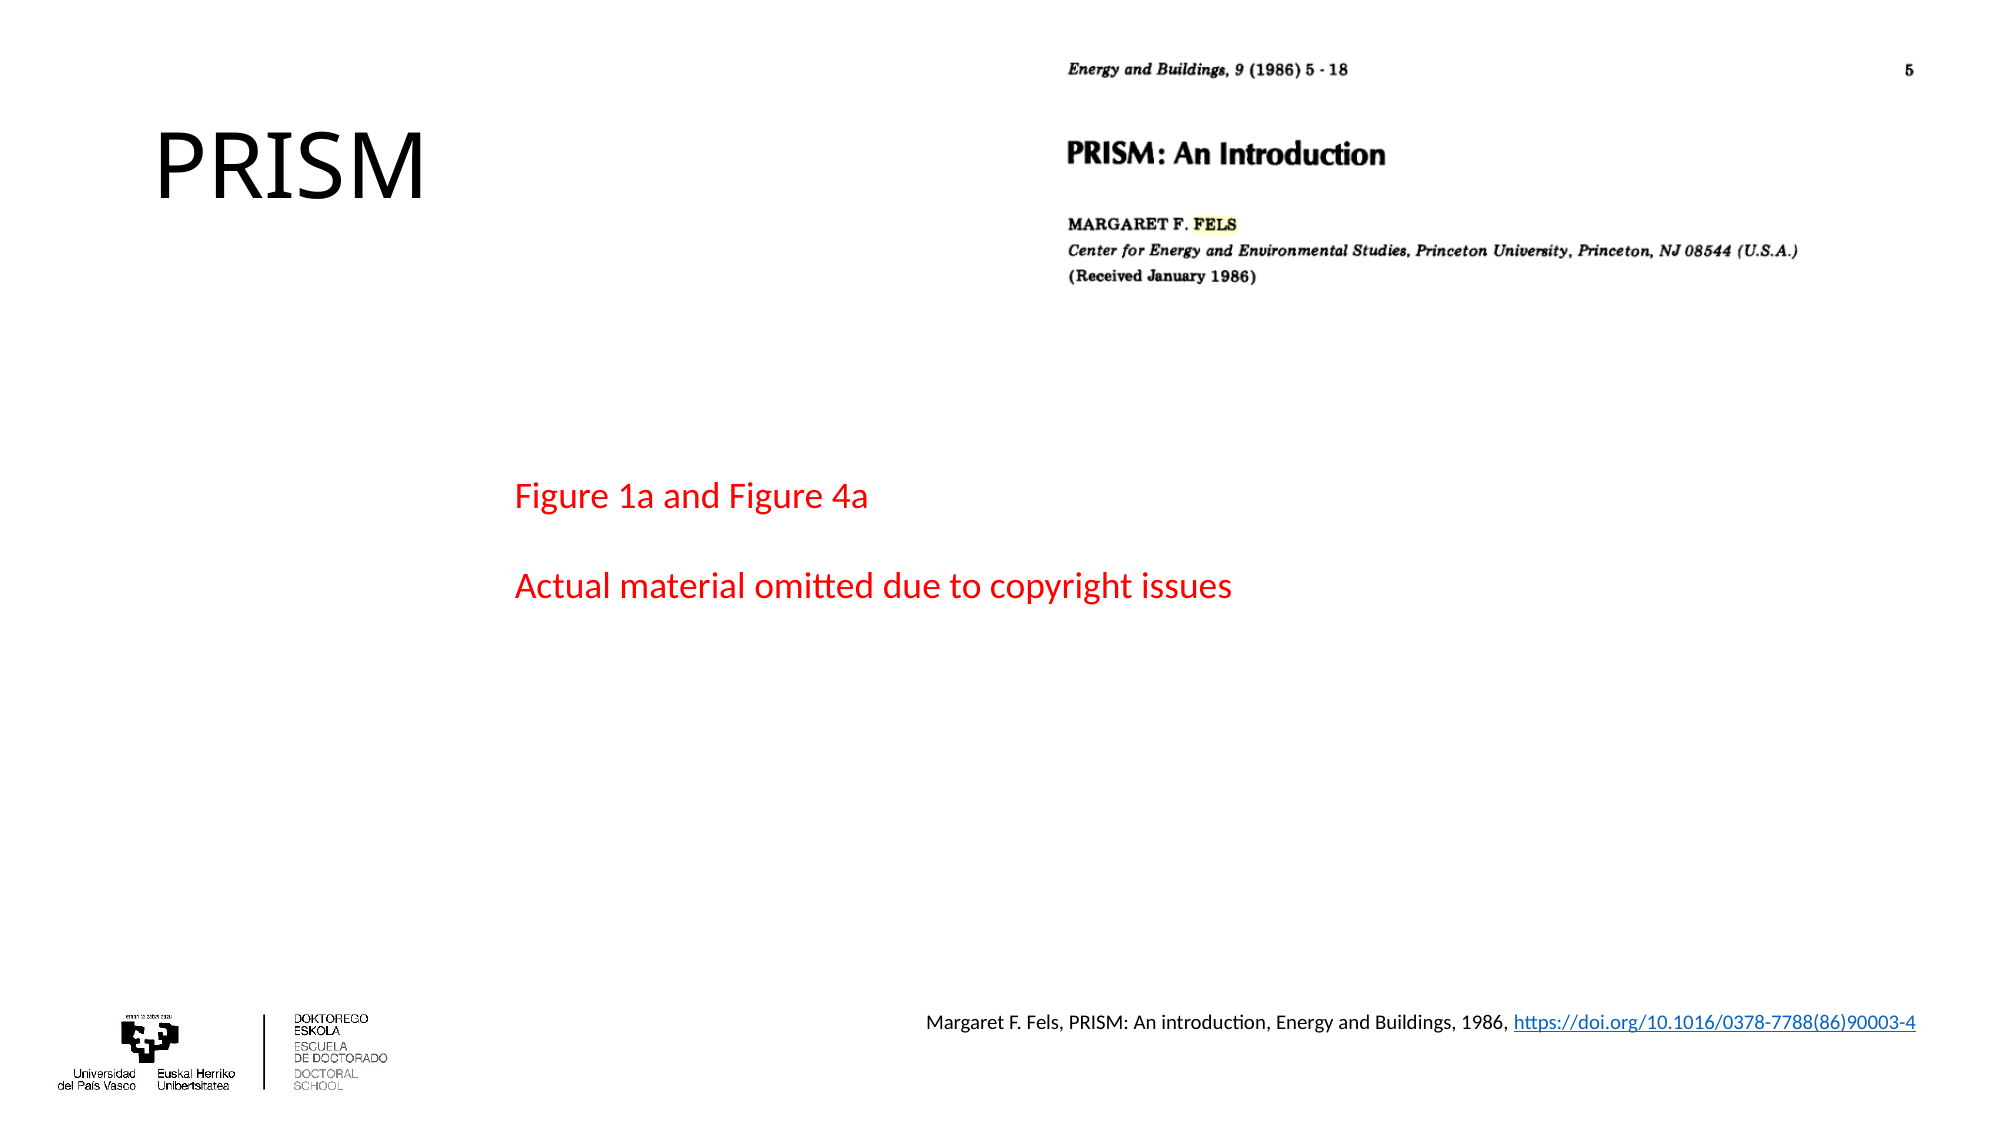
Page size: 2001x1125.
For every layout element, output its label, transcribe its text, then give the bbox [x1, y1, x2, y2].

text_box Margaret F. Fels, PRISM: An introduction, Energy and Buildings, 1986, https://doi.org/10.1016/0378-7788(86)90003-4 [911, 1001, 2000, 1042]
text_box Figure 1a and Figure 4a Actual material omitted due to copyright issues [500, 463, 1500, 614]
picture [48, 979, 402, 1125]
picture [981, 4, 2000, 300]
title PRISM [137, 59, 981, 278]
